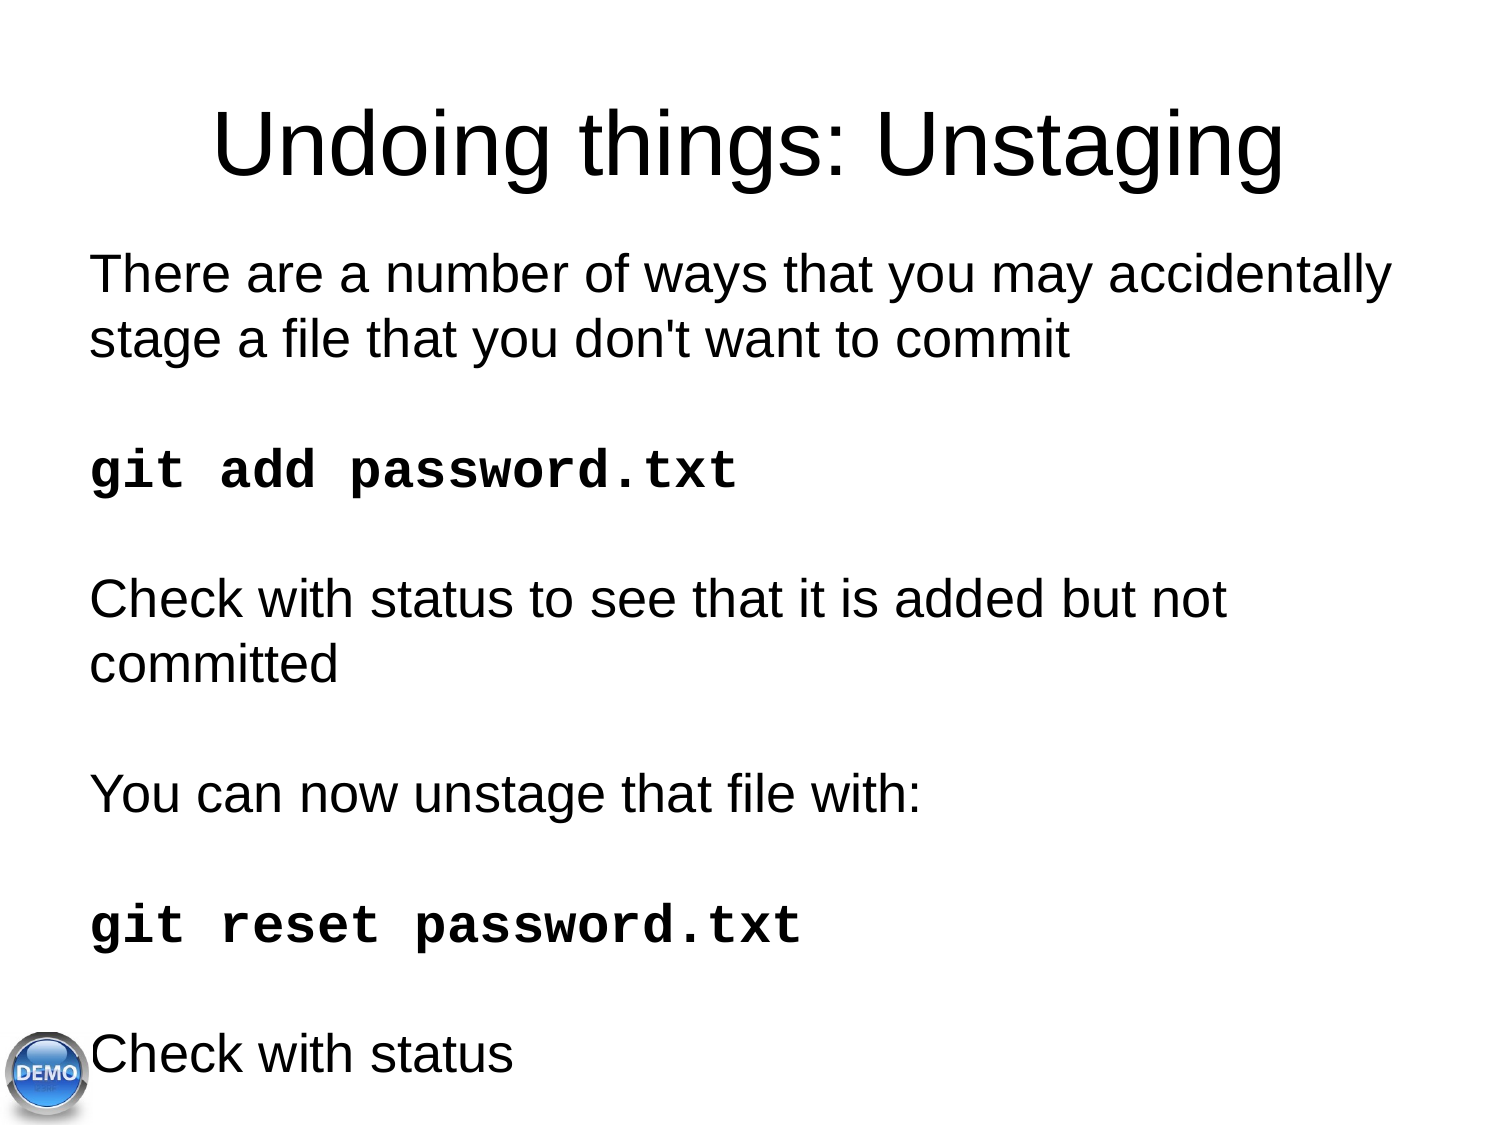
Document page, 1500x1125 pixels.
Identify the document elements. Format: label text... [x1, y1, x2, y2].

text_box There are a number of ways that you may accidentally stage a file that you don't want to commit git add password.txt Check with status to see that it is added but not committed You can now unstage that file with: git reset password.txt Check with status [74, 231, 1425, 1091]
picture [0, 1032, 93, 1125]
title Undoing things: Unstaging [75, 45, 1425, 231]
